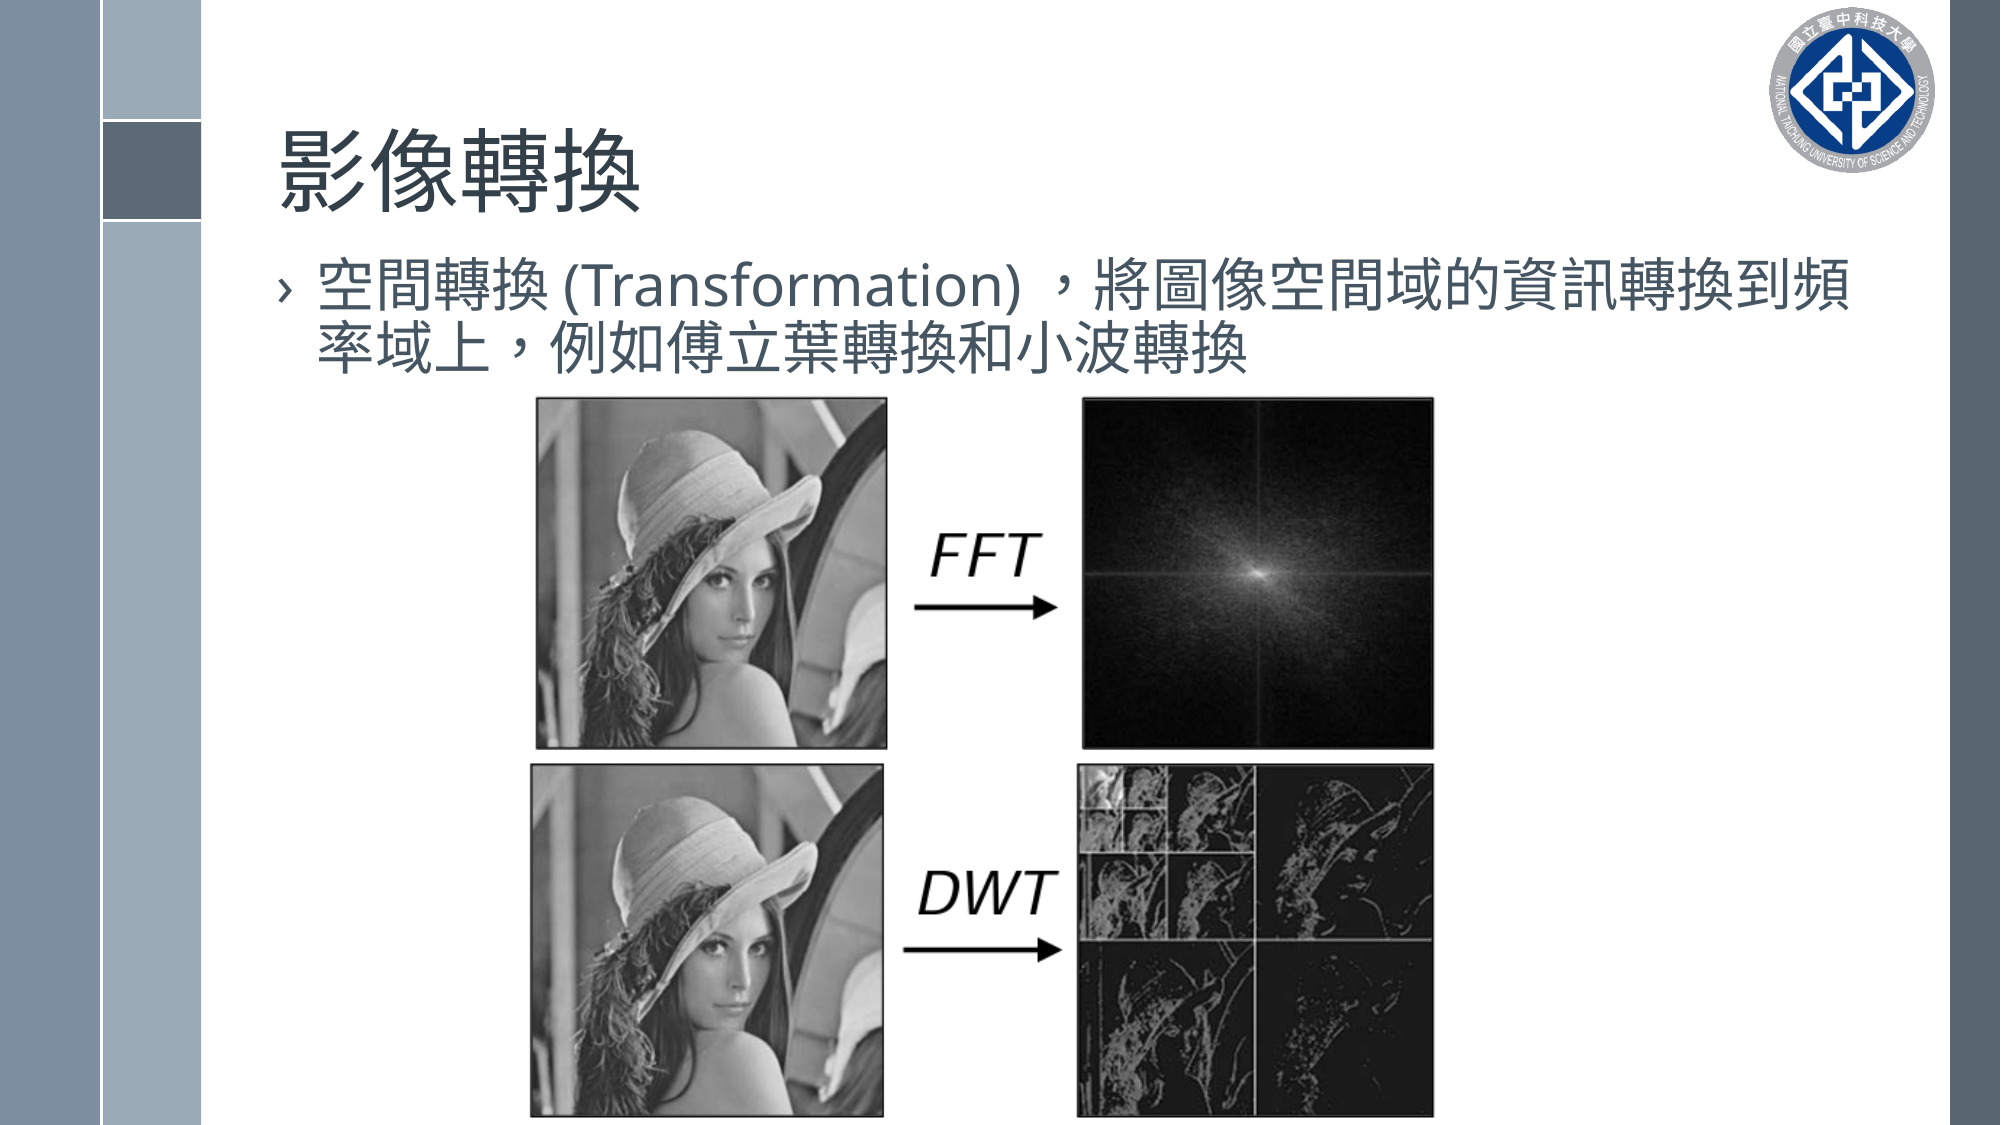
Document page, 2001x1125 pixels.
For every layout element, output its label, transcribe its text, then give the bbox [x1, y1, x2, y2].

picture [523, 379, 1441, 1125]
picture [1769, 7, 1935, 173]
list 空間轉換(Transformation)，將圖像空間域的資訊轉換到頻率域上，例如傅立葉轉換和小波轉換 [261, 248, 1867, 999]
title 影像轉換 [261, 29, 1867, 233]
